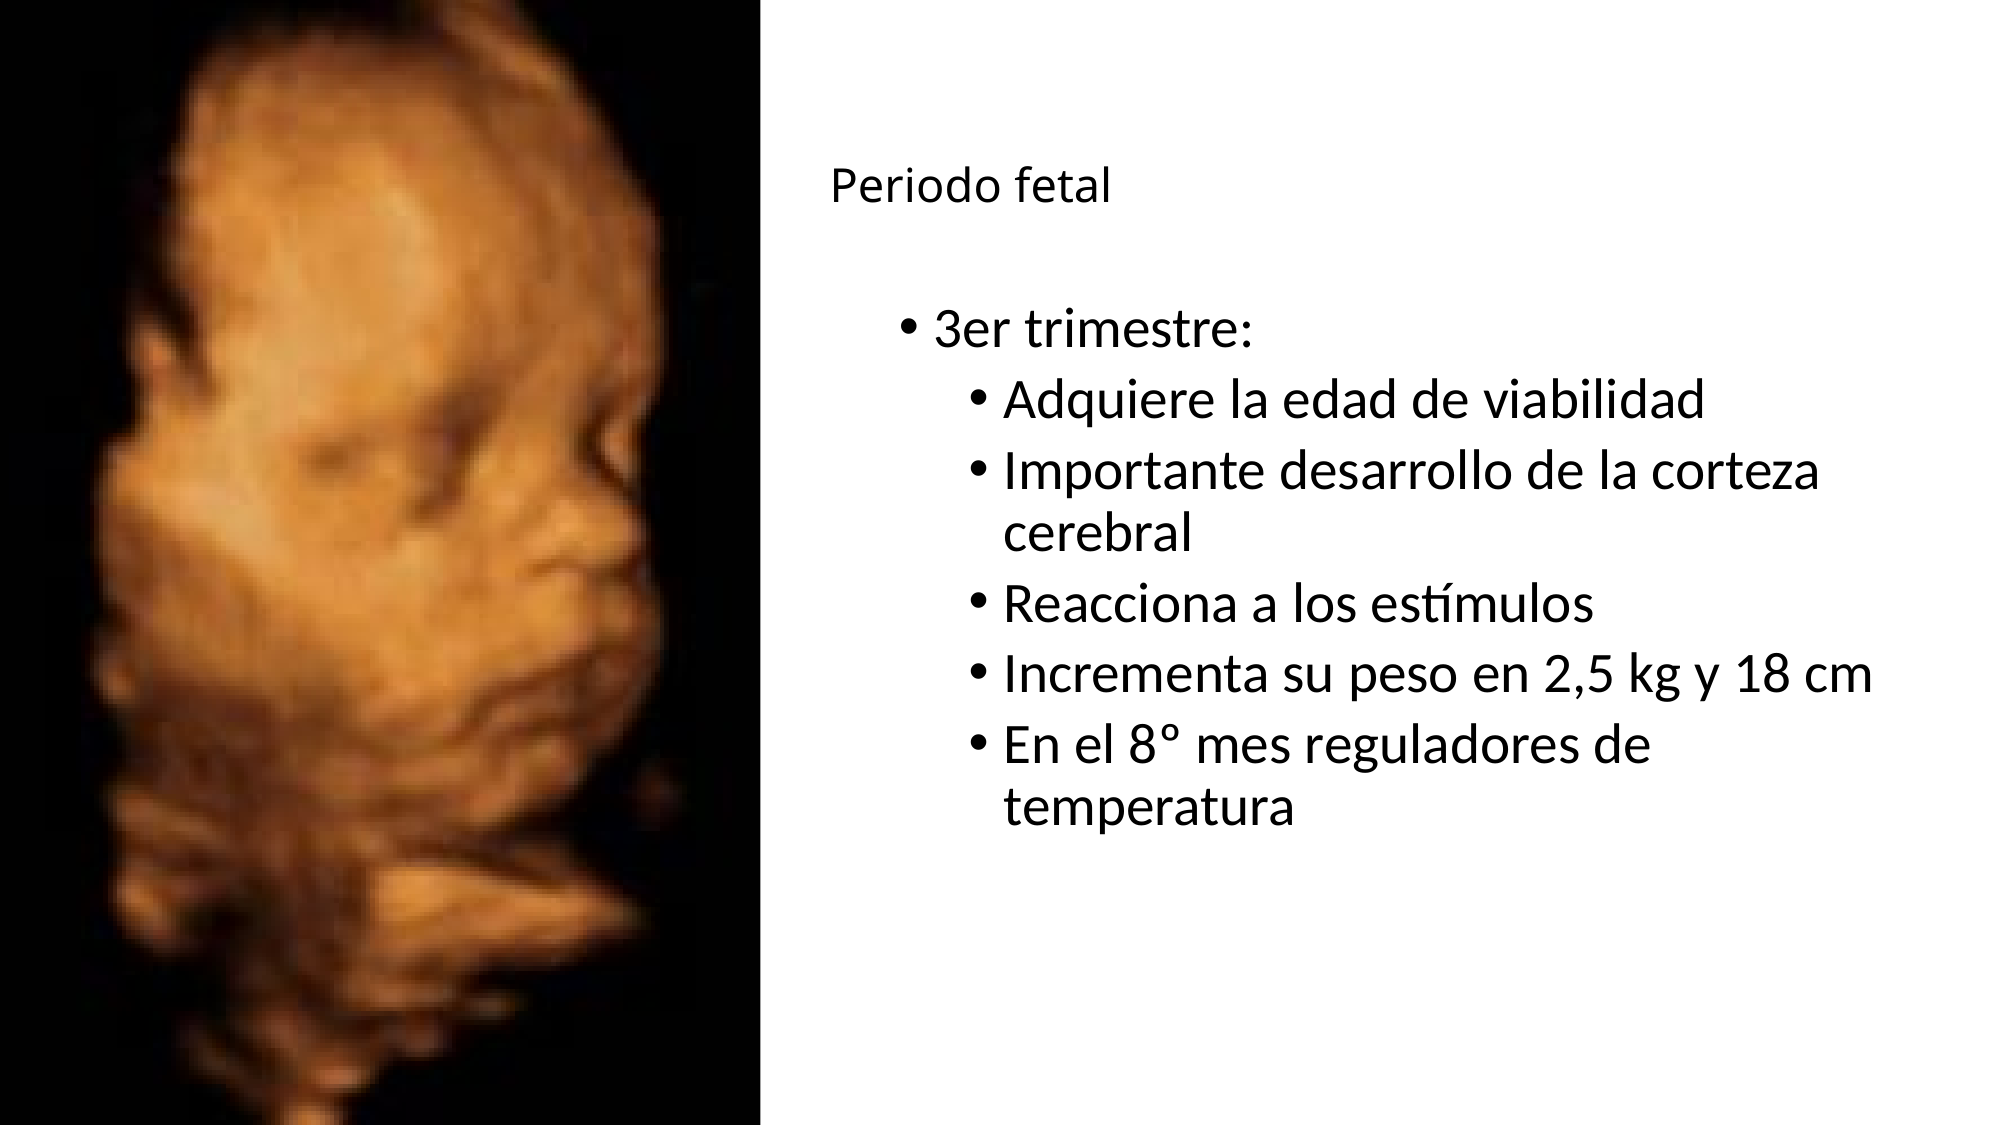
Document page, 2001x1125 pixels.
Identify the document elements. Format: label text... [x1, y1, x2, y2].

list 3er trimestre: Adquiere la edad de viabilidad Importante desarrollo de la corteza cerebral Reacciona a los estímulos Incrementa su peso en 2,5 kg y 18 cm En el 8º mes reguladores de temperatura [814, 290, 1895, 912]
title Periodo fetal [814, 103, 1895, 220]
picture [0, 0, 761, 1125]
